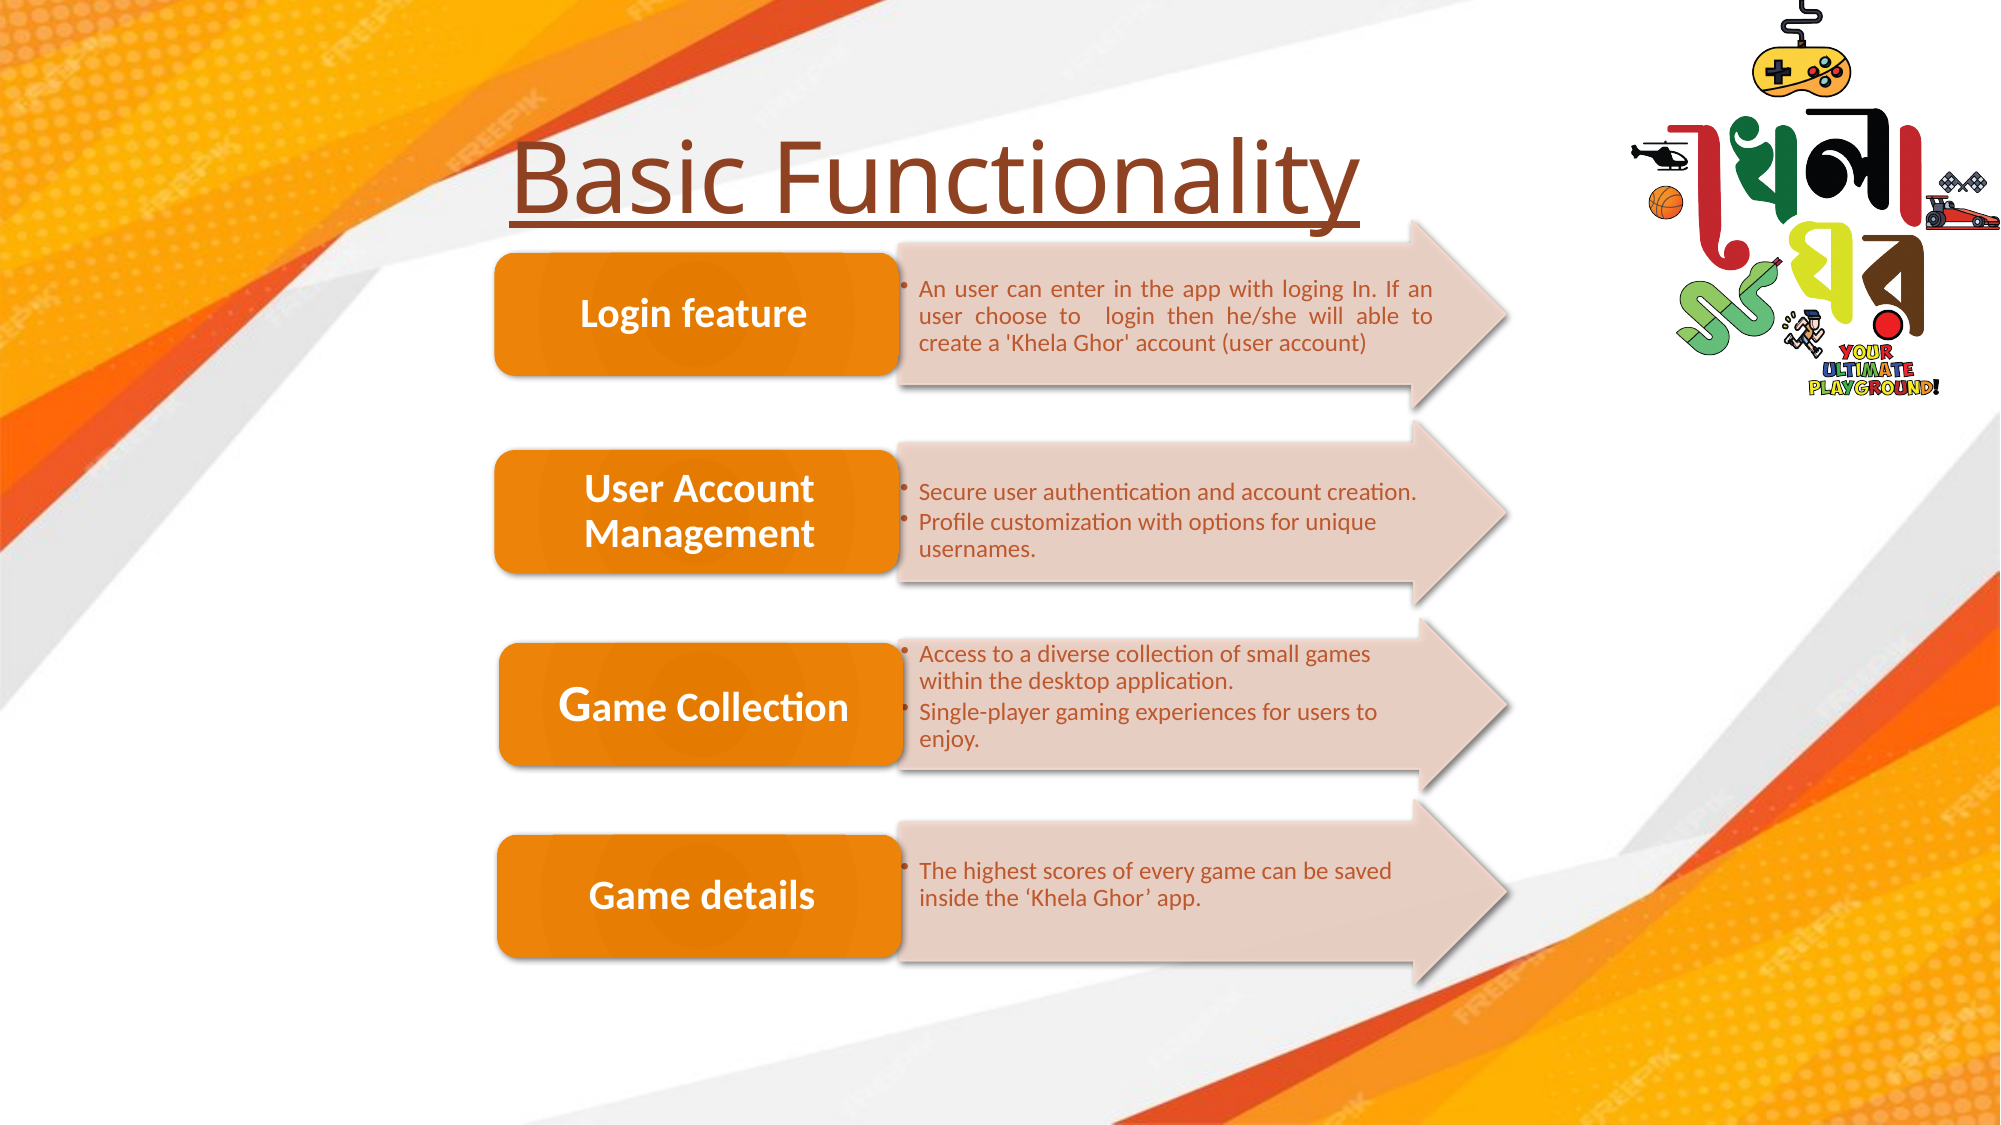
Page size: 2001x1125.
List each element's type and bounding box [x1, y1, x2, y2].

text_box [493, 220, 1507, 985]
picture [0, 0, 2000, 1125]
